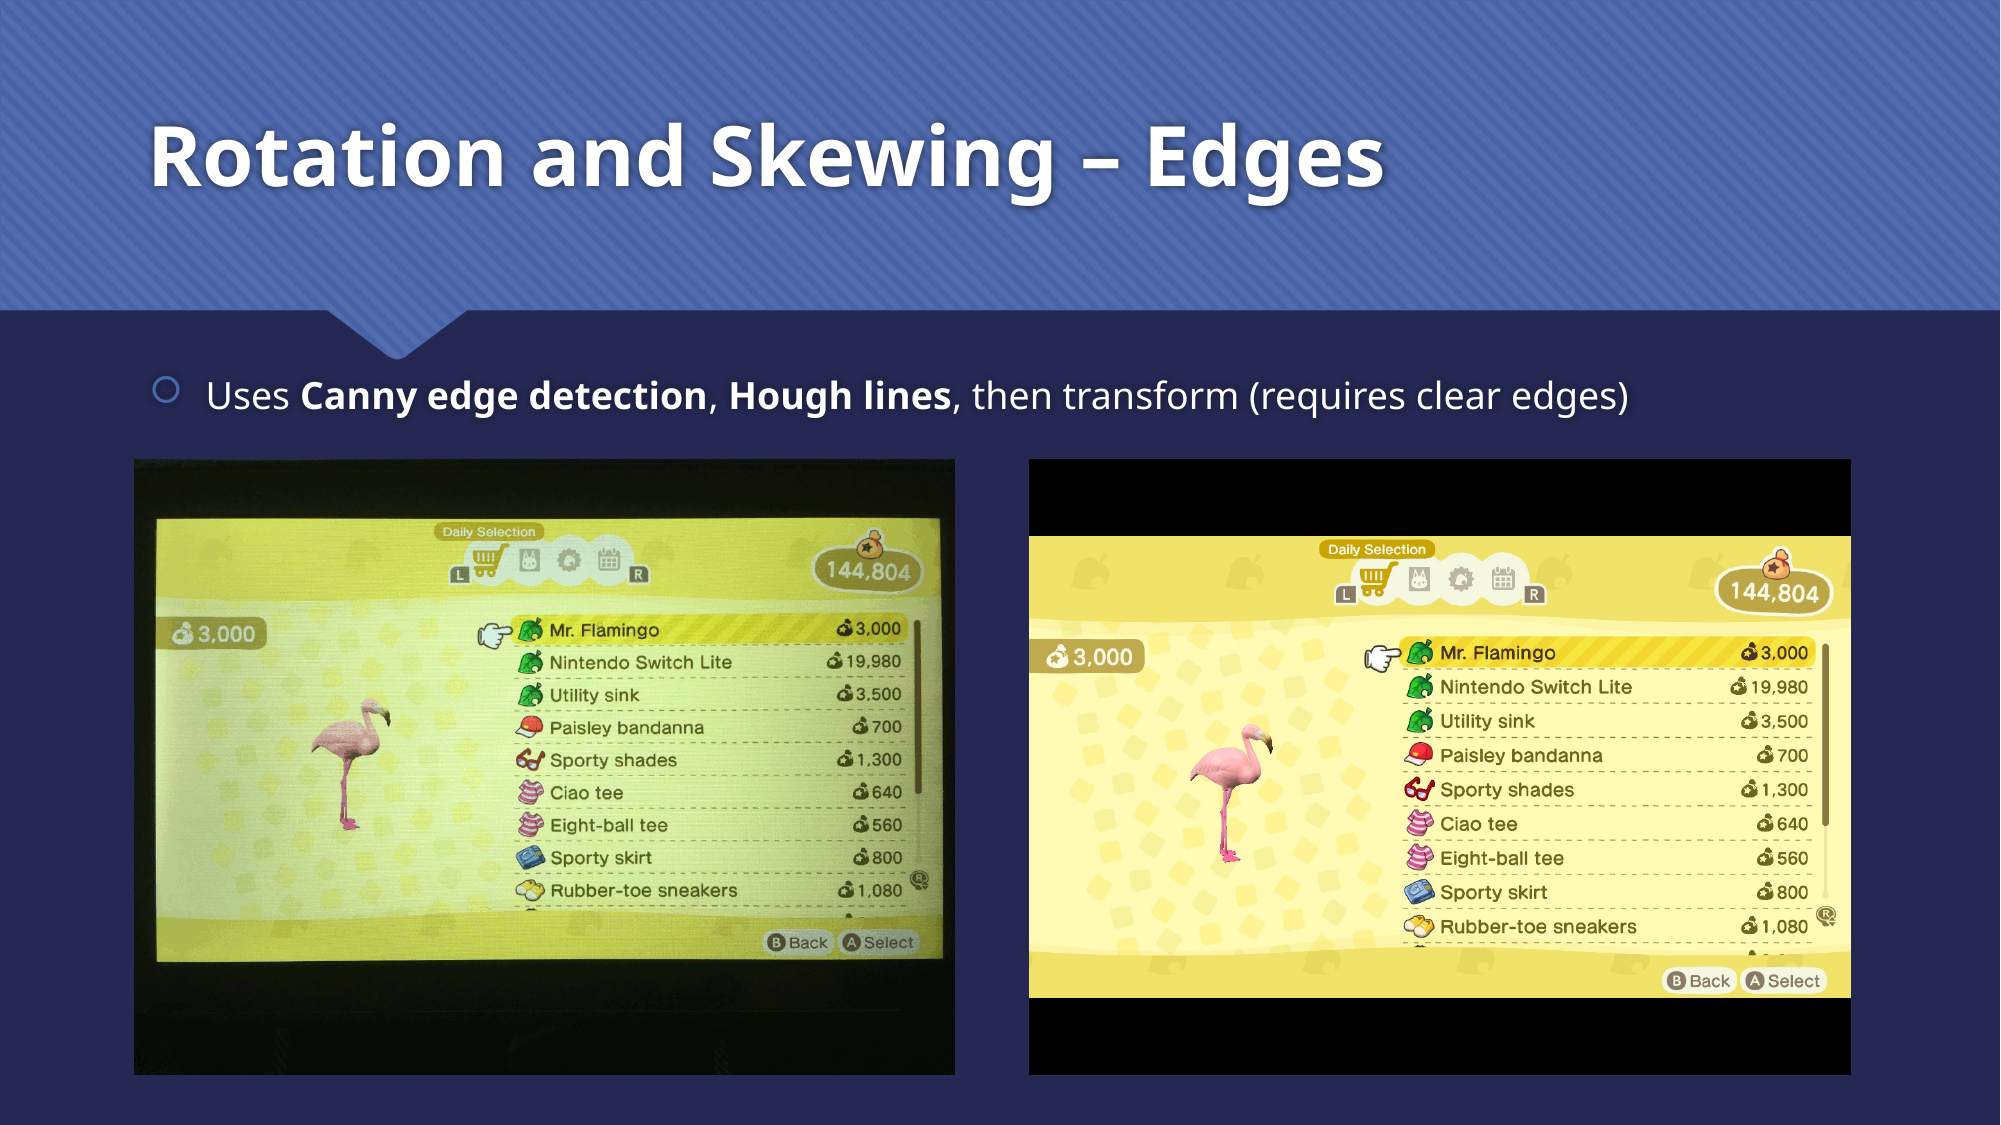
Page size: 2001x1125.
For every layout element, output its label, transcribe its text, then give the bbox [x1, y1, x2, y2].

picture [1029, 459, 1851, 1076]
picture [134, 459, 955, 1076]
list Uses Canny edge detection, Hough lines, then transform (requires clear edges) [134, 364, 1825, 962]
title Rotation and Skewing – Edges [132, 73, 1868, 233]
